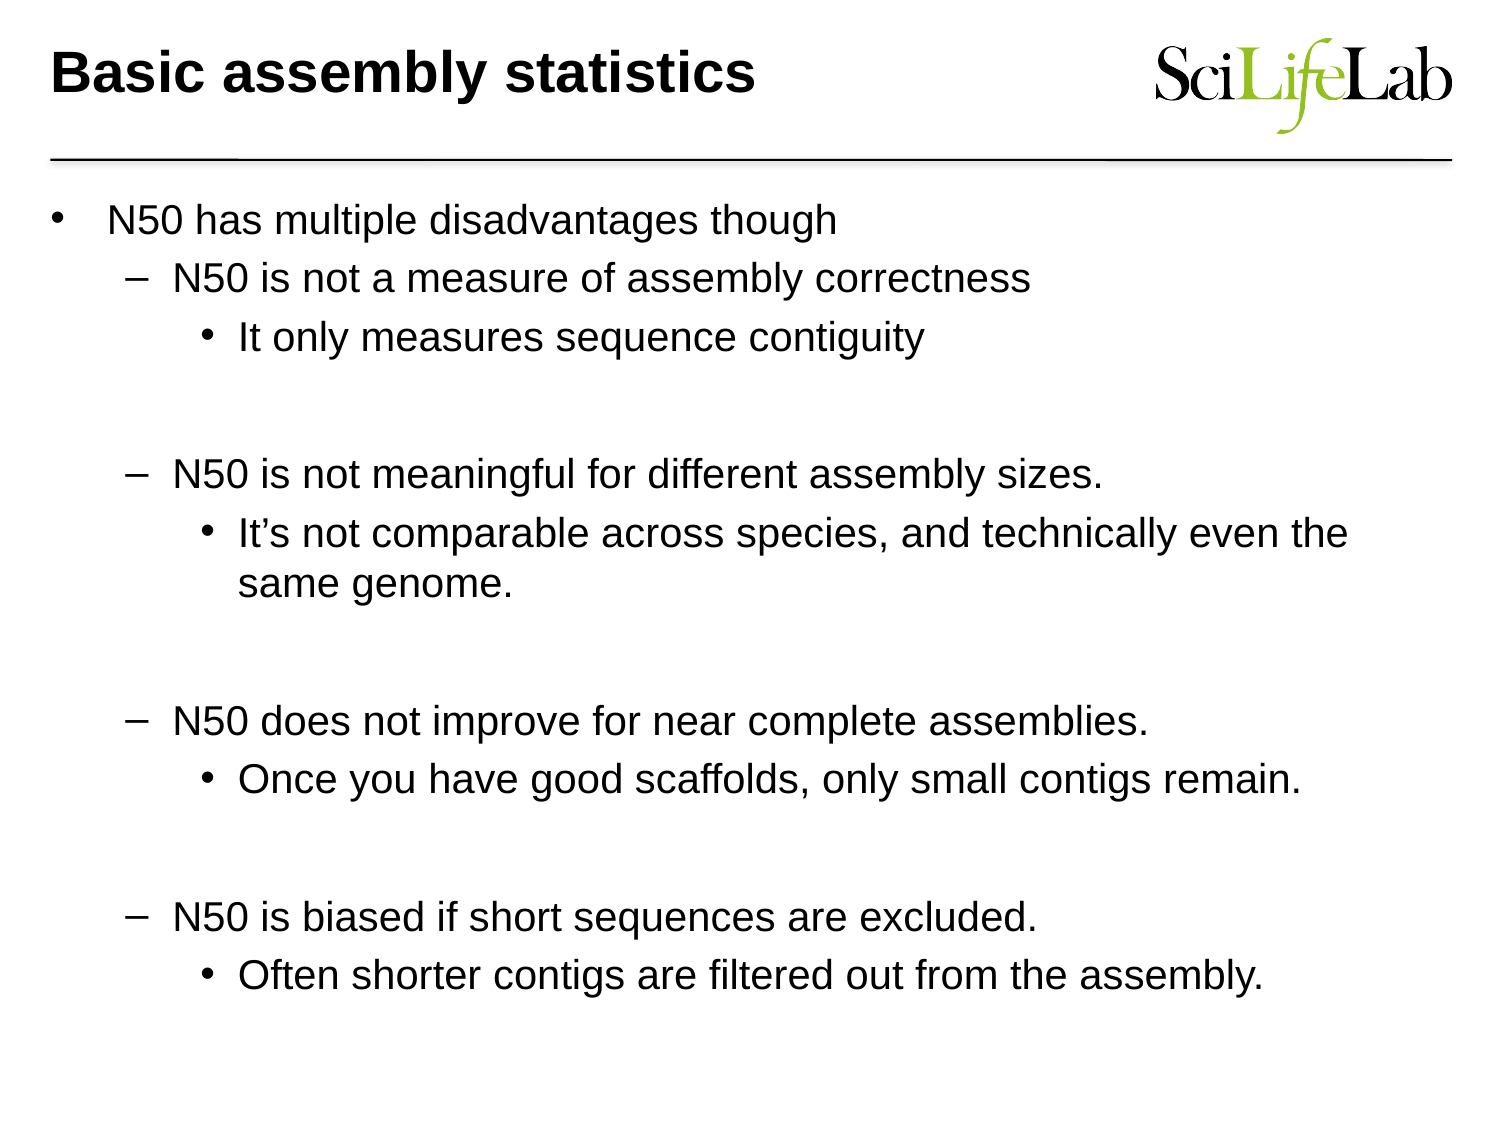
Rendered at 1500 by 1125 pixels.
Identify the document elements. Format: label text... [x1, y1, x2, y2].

title Basic assembly statistics [50, 34, 1452, 139]
list N50 has multiple disadvantages though N50 is not a measure of assembly correctness It only measures sequence contiguity N50 is not meaningful for different assembly sizes. It’s not comparable across species, and technically even the same genome. N50 does not improve for near complete assemblies. Once you have good scaffolds, only small contigs remain. N50 is biased if short sequences are excluded. Often shorter contigs are filtered out from the assembly. [50, 192, 1452, 1005]
